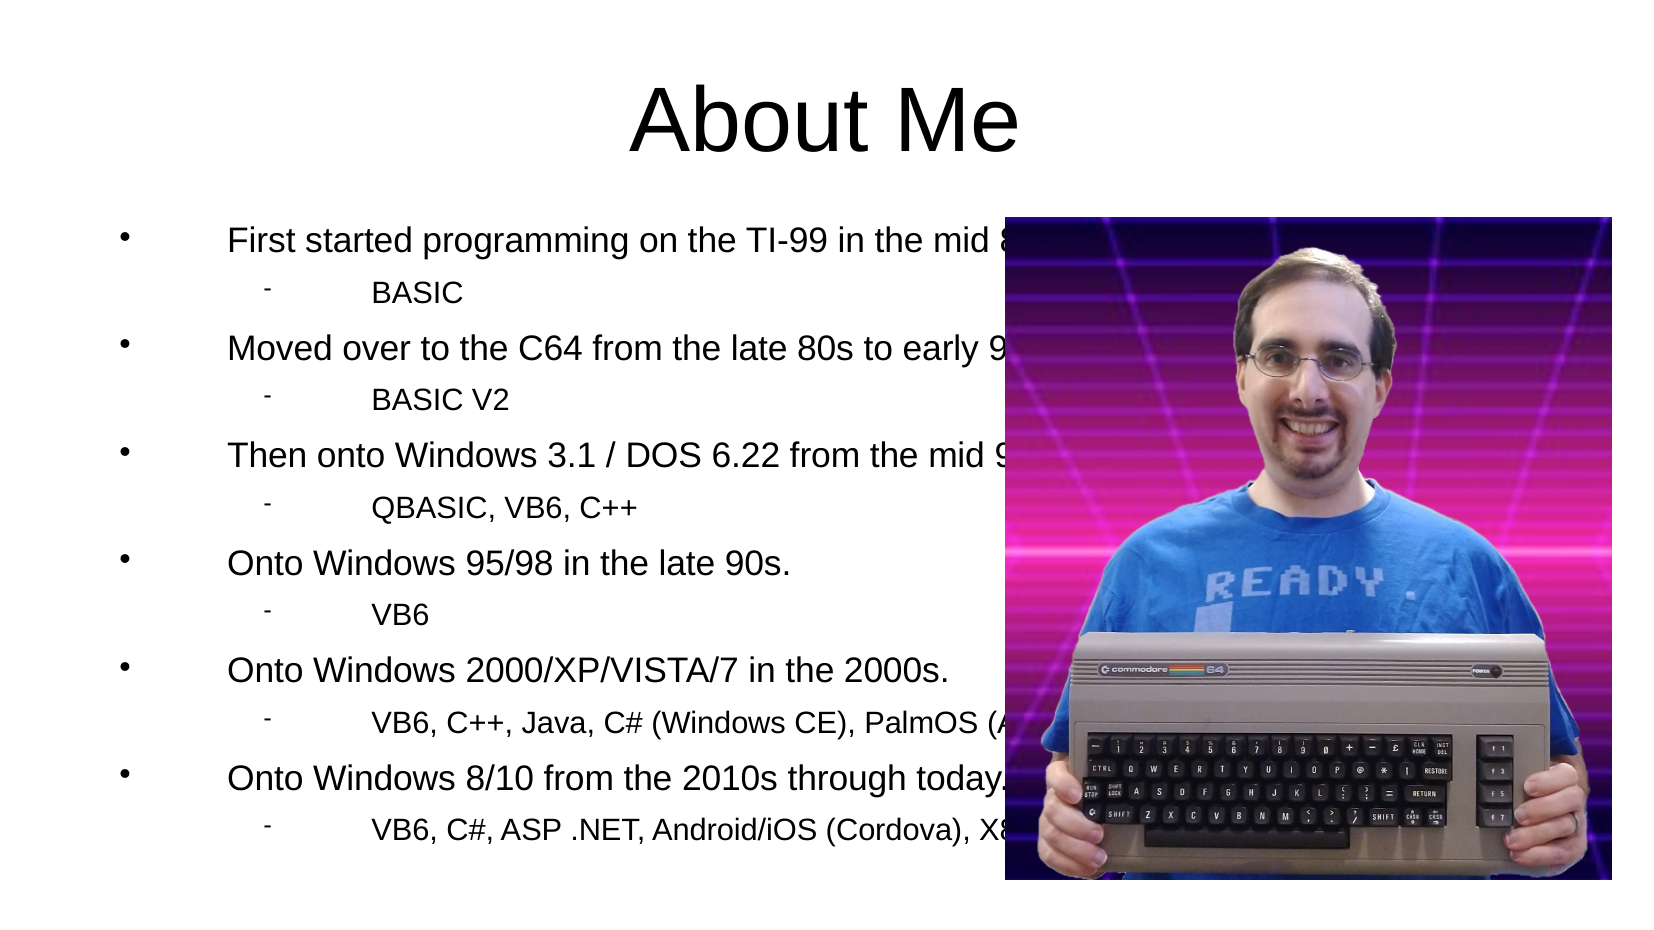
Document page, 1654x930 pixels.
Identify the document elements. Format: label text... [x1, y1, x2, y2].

text_box About Me [82, 36, 1570, 192]
text_box First started programming on the TI-99 in the mid 80s. BASIC Moved over to the C64 from the late 80s to early 90s. BASIC V2 Then onto Windows 3.1 / DOS 6.22 from the mid 90s. QBASIC, VB6, C++ Onto Windows 95/98 in the late 90s. VB6 Onto Windows 2000/XP/VISTA/7 in the 2000s. VB6, C++, Java, C# (Windows CE), PalmOS (AppForge) Onto Windows 8/10 from the 2010s through today. VB6, C#, ASP .NET, Android/iOS (Cordova), X86, 6502 [82, 217, 1002, 885]
picture [1004, 217, 1612, 881]
